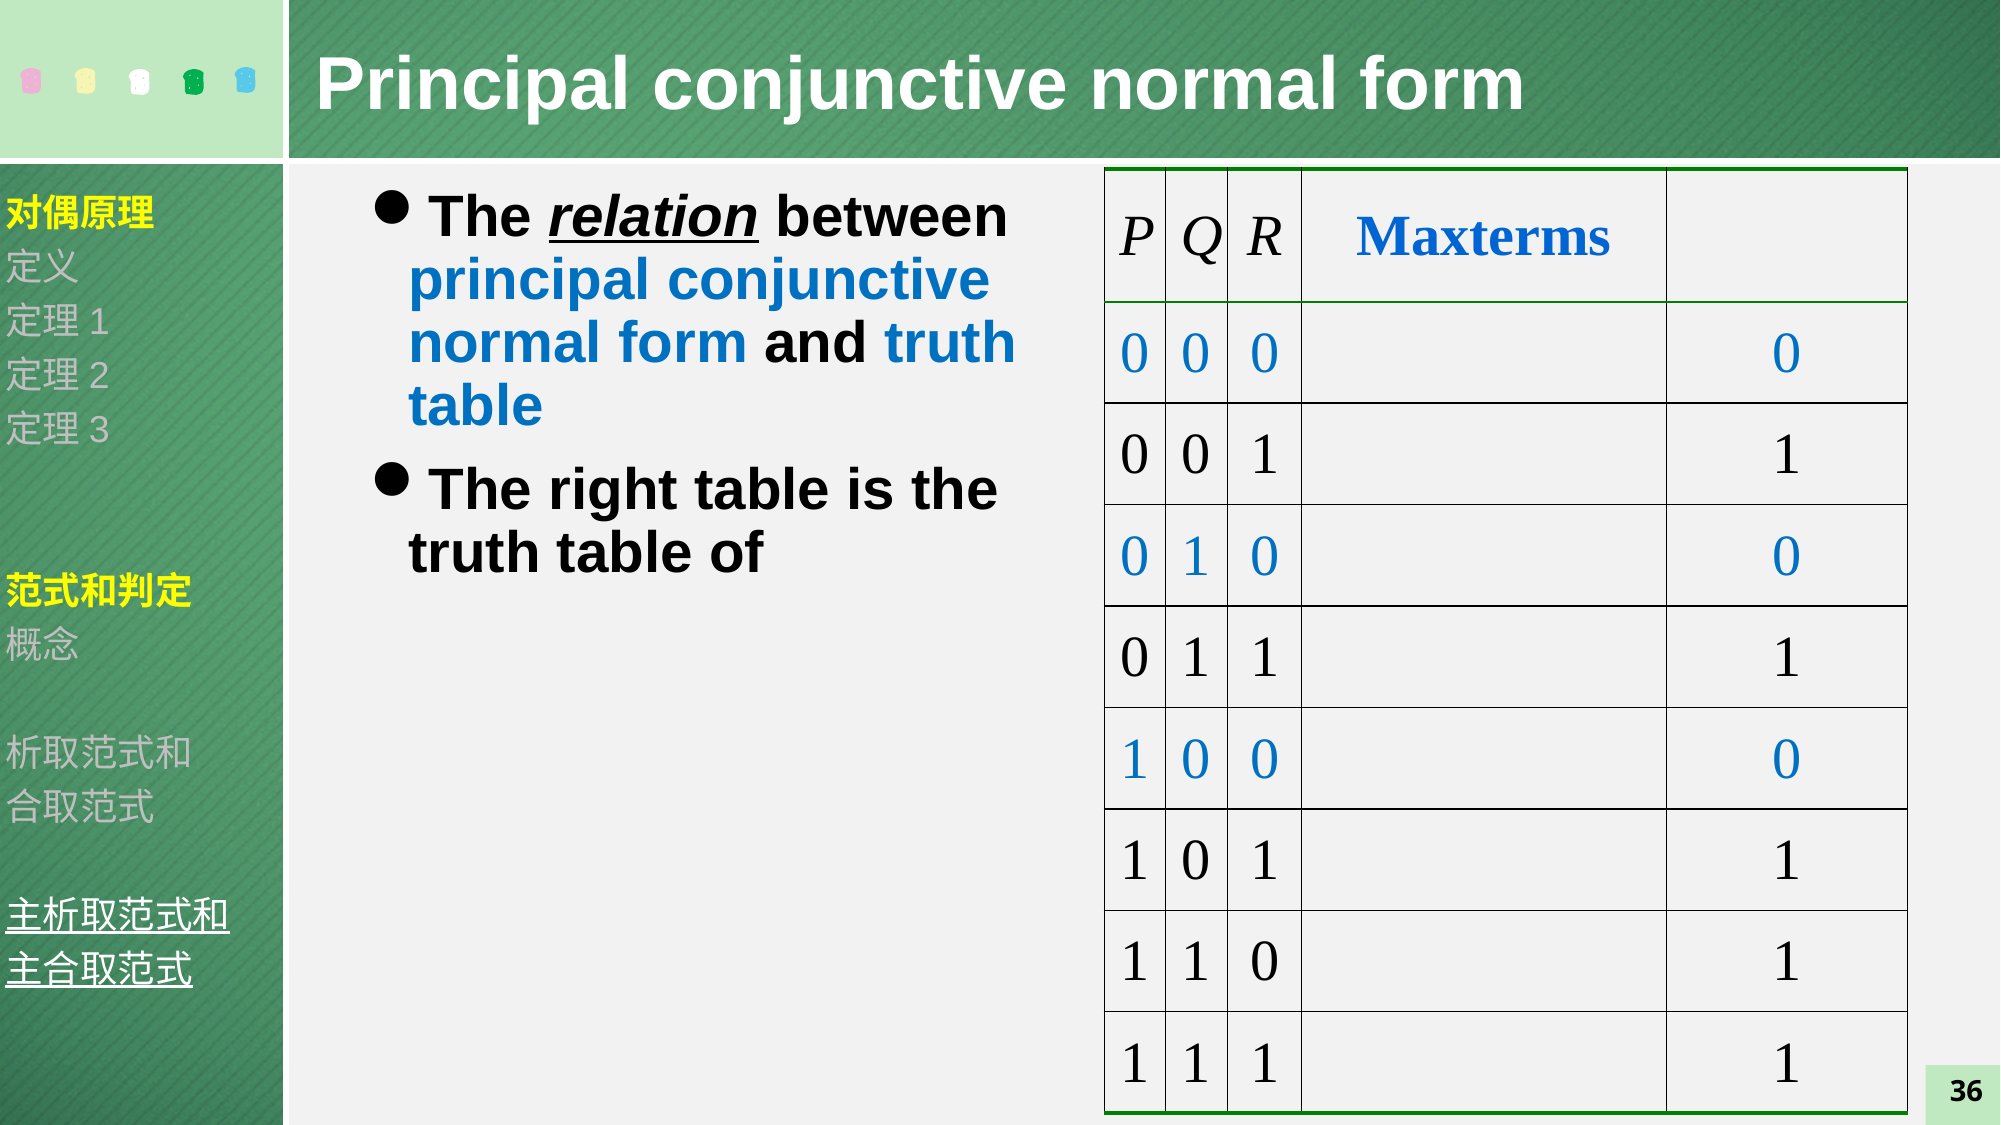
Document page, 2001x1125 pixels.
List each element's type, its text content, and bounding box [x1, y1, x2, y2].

picture [289, 0, 2000, 158]
text_box Principal conjunctive normal form [300, 27, 1926, 132]
slide_number 36 [1925, 1065, 2000, 1125]
text_box 对偶原理 定义 定理1 定理2 定理3 范式和判定 概念 析取范式和 合取范式 主析取范式和 主合取范式 [0, 172, 313, 1125]
text_box [794, 222, 854, 435]
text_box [19, 65, 258, 95]
picture [0, 164, 283, 172]
